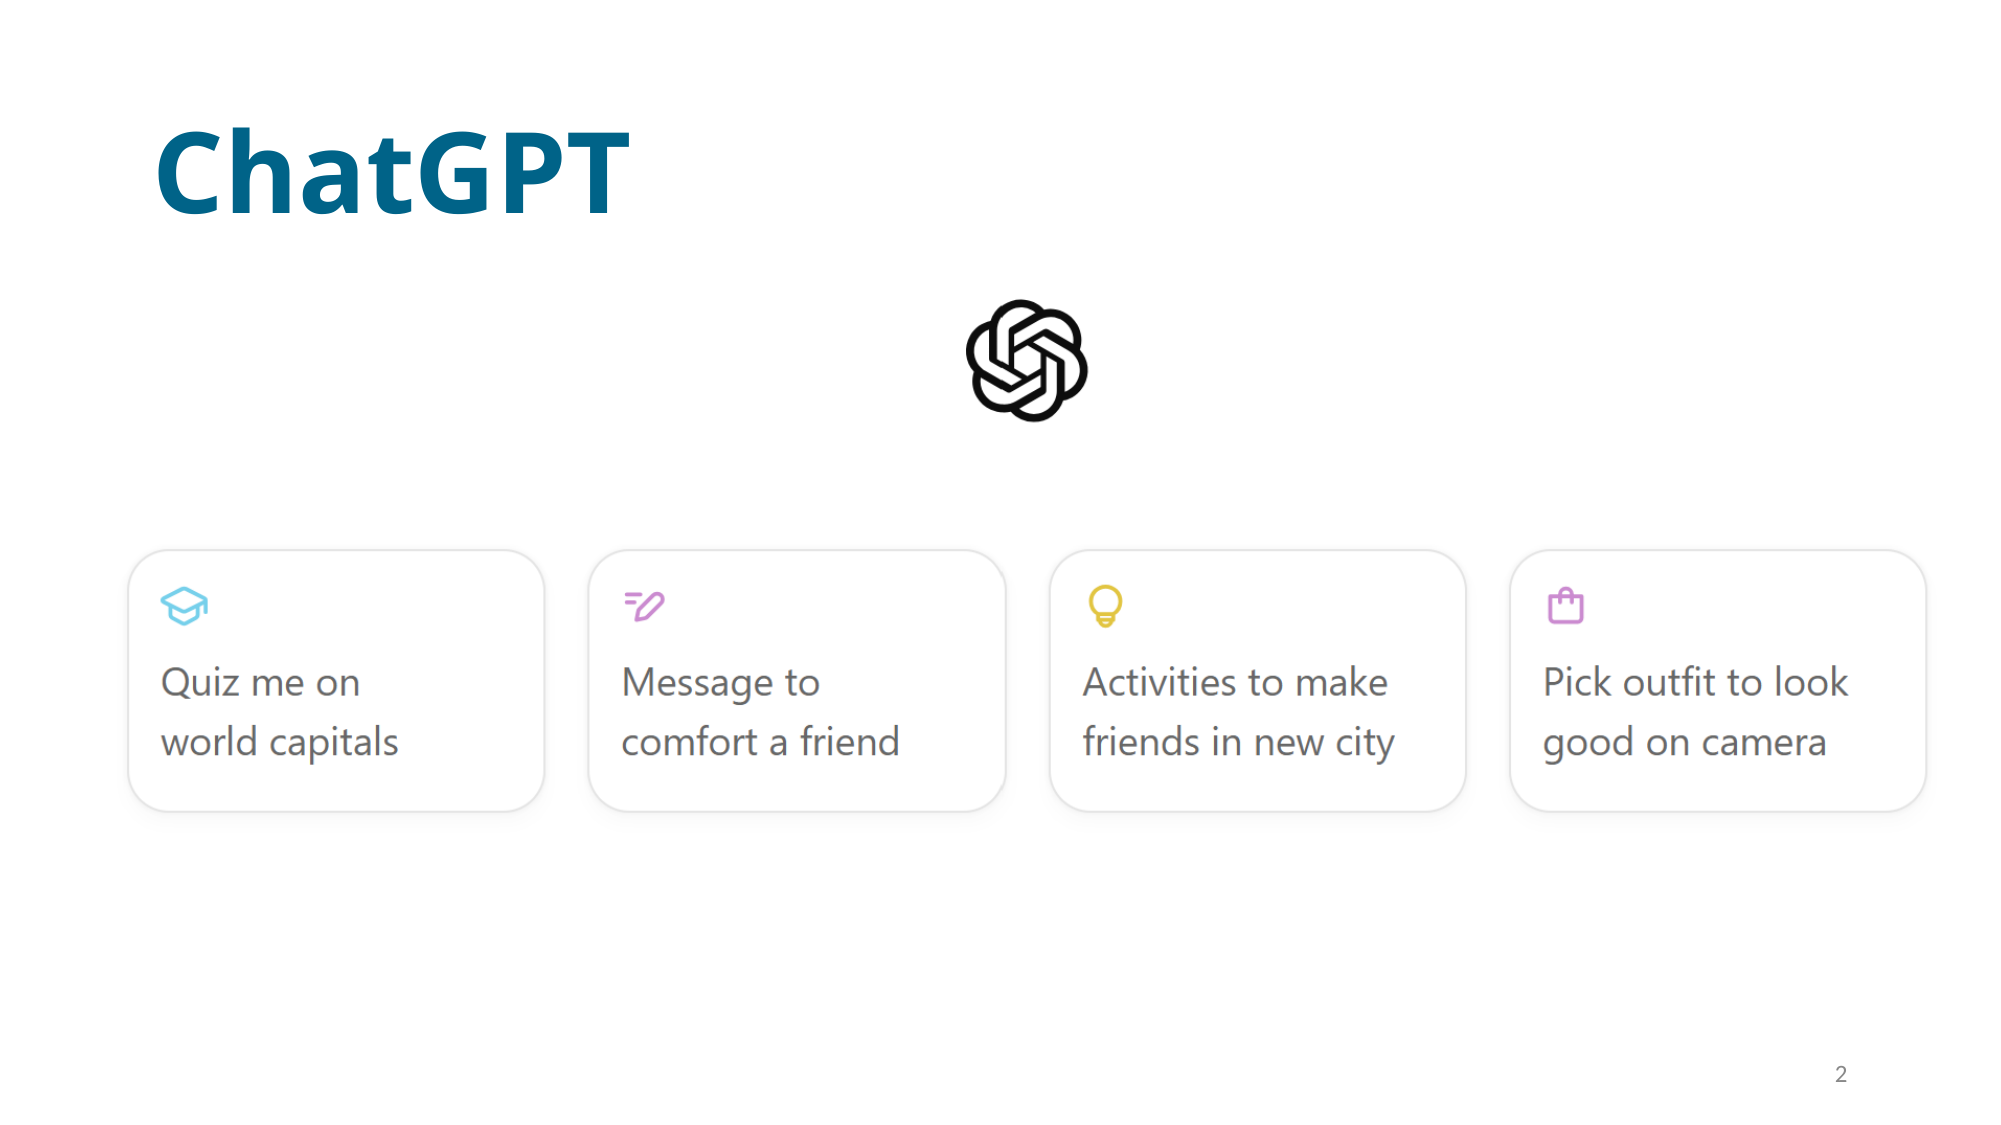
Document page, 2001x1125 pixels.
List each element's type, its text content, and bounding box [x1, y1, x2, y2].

slide_number 2 [1412, 1042, 1863, 1103]
title ChatGPT [137, 59, 1863, 254]
picture [34, 254, 1964, 884]
